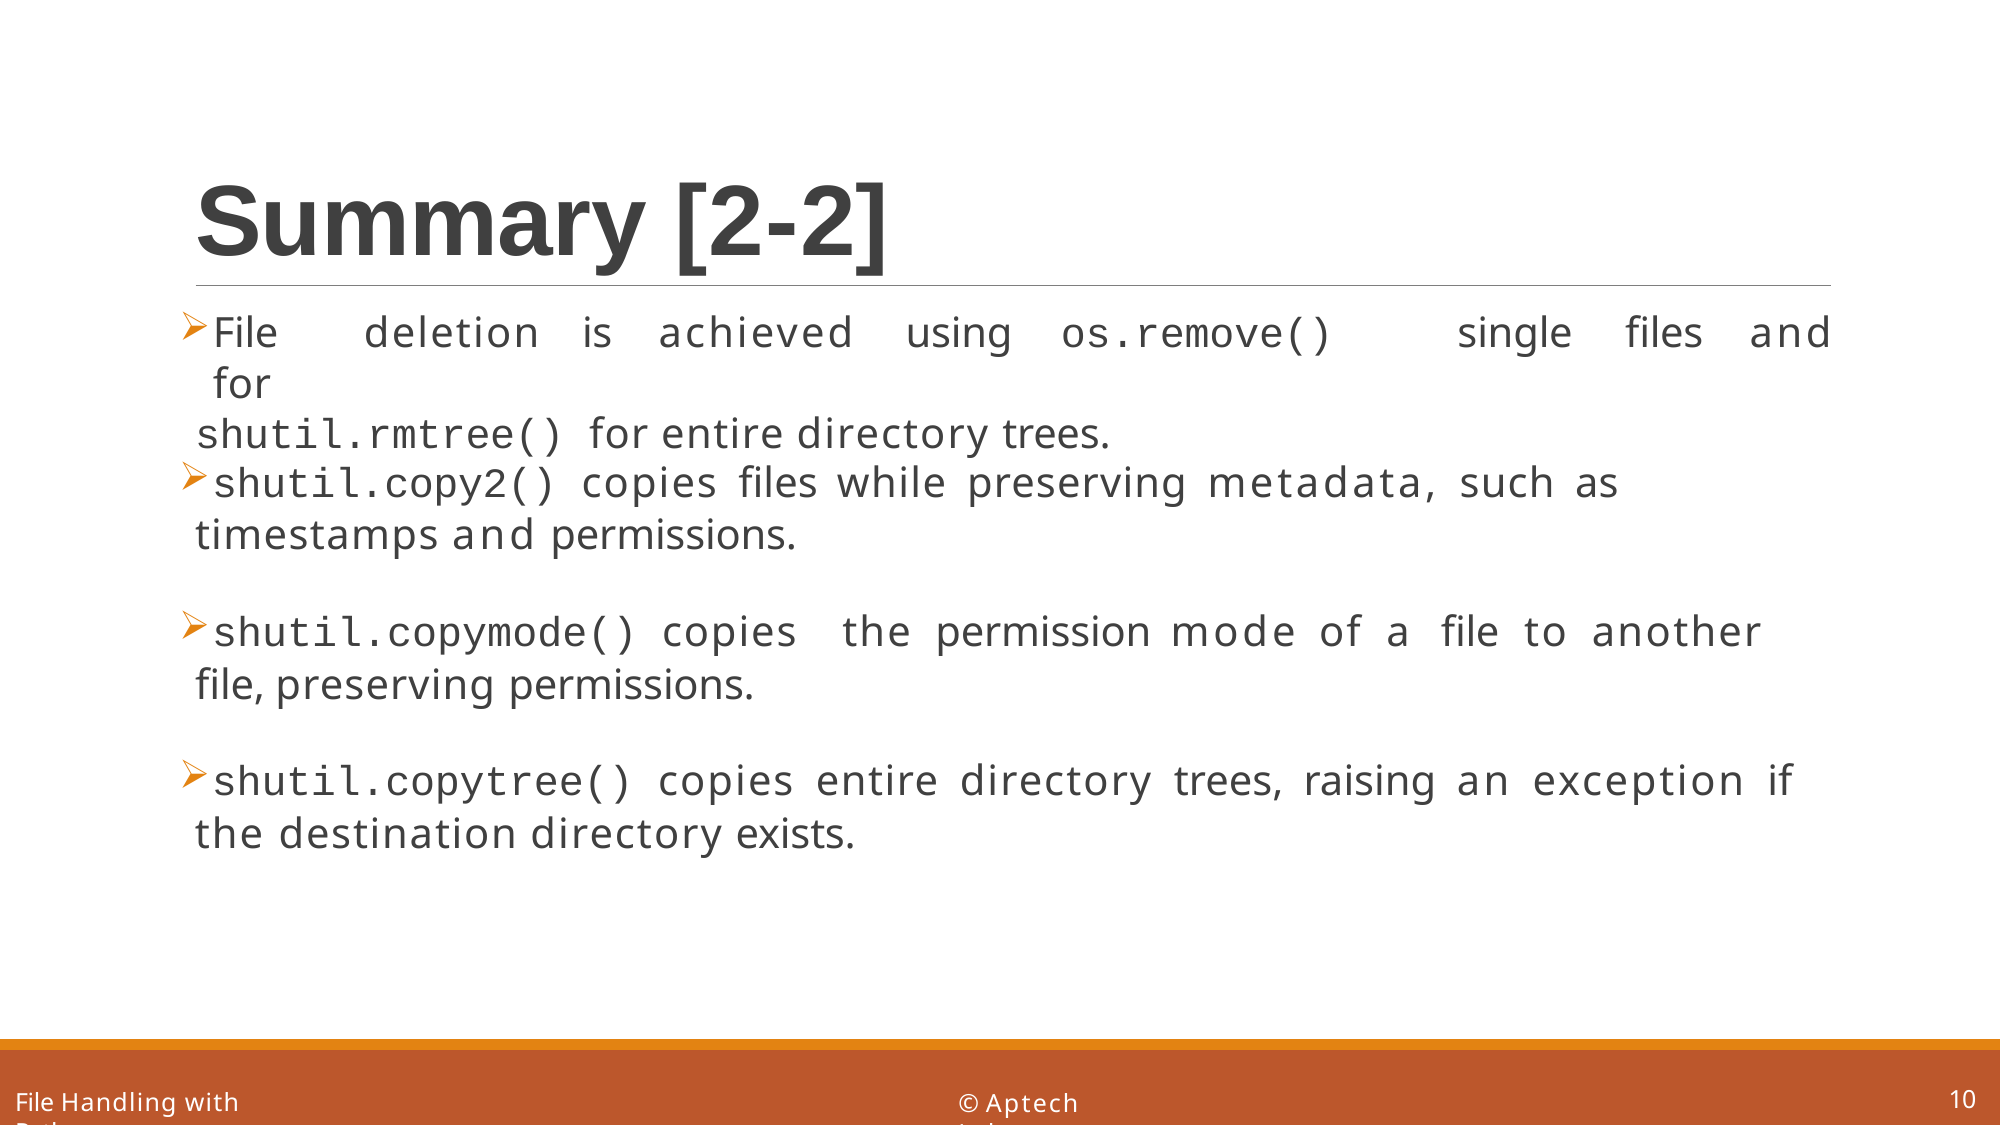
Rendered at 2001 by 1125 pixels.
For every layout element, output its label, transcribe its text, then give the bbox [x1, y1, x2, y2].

text_box shutil.copy2() copies files while preserving metadata, such as timestamps and permissions. shutil.copymode() copies the permission mode of a file to another file, preserving permissions. shutil.copytree() copies entire directory trees, raising an exception if the destination directory exists. [177, 451, 1833, 857]
slide_number File Handling with Python [12, 1086, 319, 1125]
title Summary [2-2] [192, 51, 1781, 344]
slide_number 10 [1942, 1083, 1985, 1125]
text_box single files and [1455, 304, 1833, 357]
text_box File deletion is achieved using os.remove() for shutil.rmtree() for entire directory trees. [177, 304, 1408, 451]
footer © Aptech Ltd [956, 1087, 1122, 1125]
